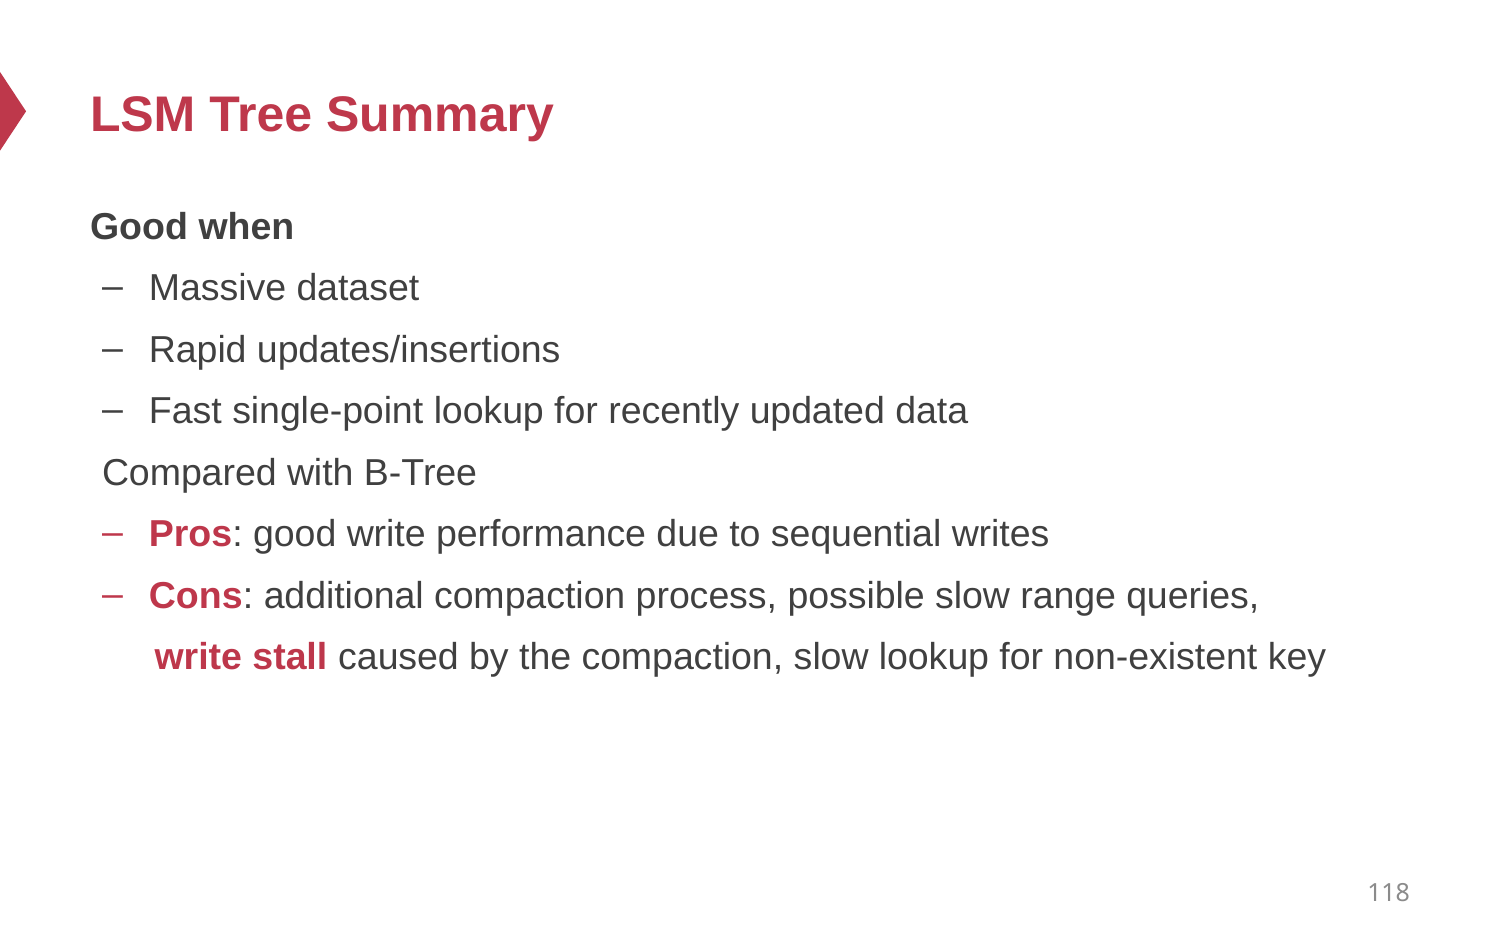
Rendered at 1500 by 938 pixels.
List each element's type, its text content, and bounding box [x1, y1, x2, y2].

slide_number 118 [1074, 868, 1425, 919]
title LSM Tree Summary [75, 37, 1425, 185]
list Good when Massive dataset Rapid updates/insertions Fast single-point lookup for recently updated data Compared with B-Tree Pros: good write performance due to sequential writes Cons: additional compaction process, possible slow range queries, write stall caused by the compaction, slow lookup for non-existent key [75, 185, 1425, 804]
